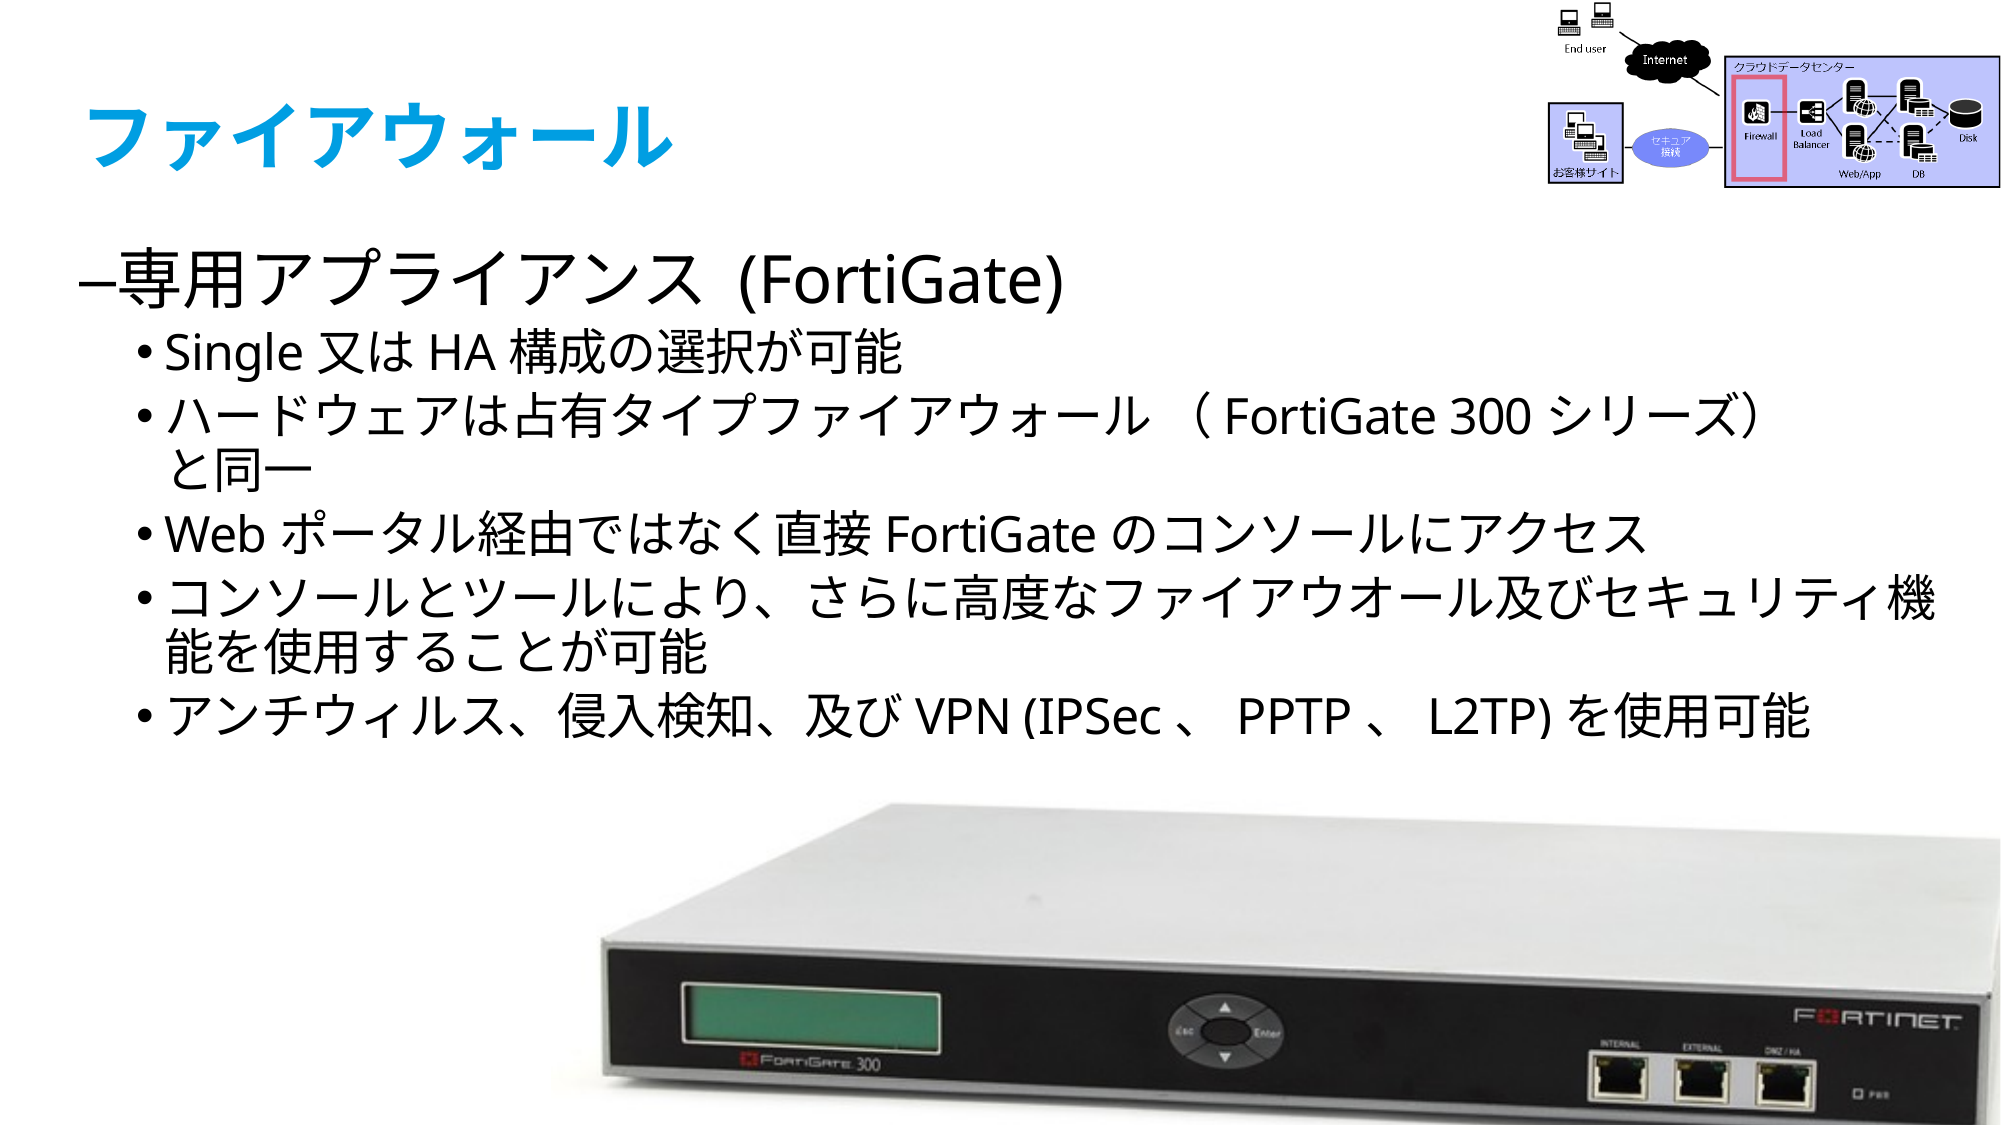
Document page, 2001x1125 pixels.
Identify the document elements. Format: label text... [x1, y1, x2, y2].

list 専用アプライアンス (FortiGate) Single又はHA構成の選択が可能 ハードウェアは占有タイプファイアウォール （FortiGate 300シリーズ） と同一 Webポータル経由ではなく直接FortiGateのコンソールにアクセス コンソールとツールにより、さらに高度なファイアウオール及びセキュリティ機能を使用することが可能 アンチウィルス、侵入検知、及びVPN (IPSec、PPTP、L2TP)を使用可能 [79, 245, 1942, 846]
picture [551, 739, 2001, 1125]
title ファイアウォール [80, 90, 1542, 181]
picture [1547, 0, 2001, 188]
